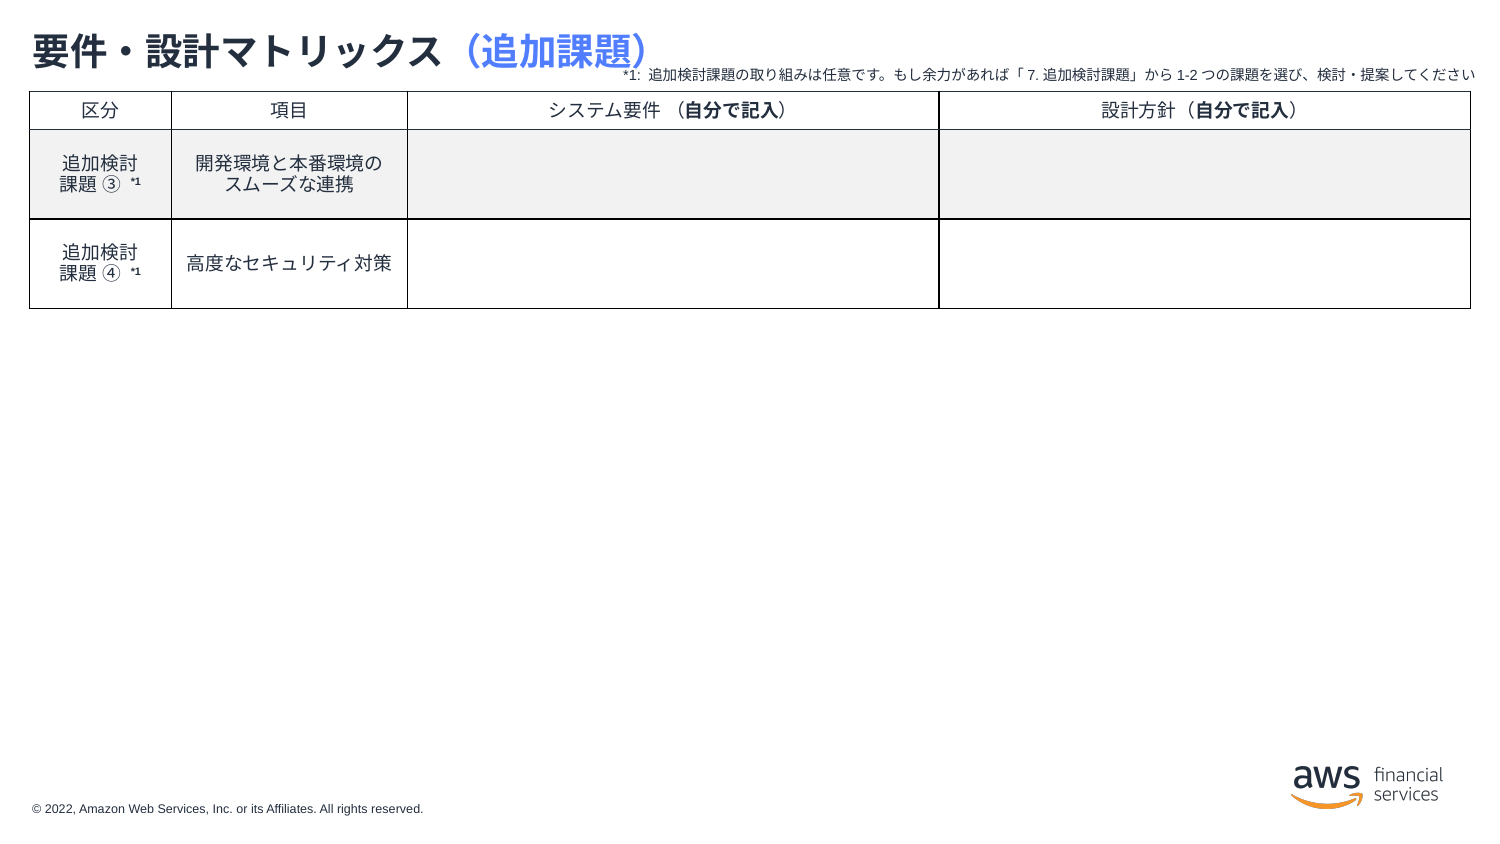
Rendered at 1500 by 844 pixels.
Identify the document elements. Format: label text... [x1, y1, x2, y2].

table_cell 高度なセキュリティ対策 [172, 220, 407, 308]
picture [1291, 766, 1444, 809]
table_header 項目 [172, 92, 407, 129]
table_cell [408, 130, 938, 218]
table_header 区分 [30, 92, 171, 129]
table_cell 追加検討 課題 ③ *1 [30, 130, 171, 218]
table_cell [408, 220, 938, 308]
table_header システム要件 （自分で記入） [408, 92, 938, 129]
table_header 設計方針（自分で記入） [940, 92, 1470, 129]
text_box *1: 追加検討課題の取り組みは任意です。もし余力があれば「7.追加検討課題」から1-2つの課題を選び、検討・提案してください [608, 58, 1494, 91]
table_cell [940, 130, 1470, 218]
table_cell [940, 220, 1470, 308]
table_cell 追加検討 課題 ④ *1 [30, 220, 171, 308]
title 要件・設計マトリックス（追加課題） [17, 20, 1415, 110]
table_cell 開発環境と本番環境の スムーズな連携 [172, 130, 407, 218]
